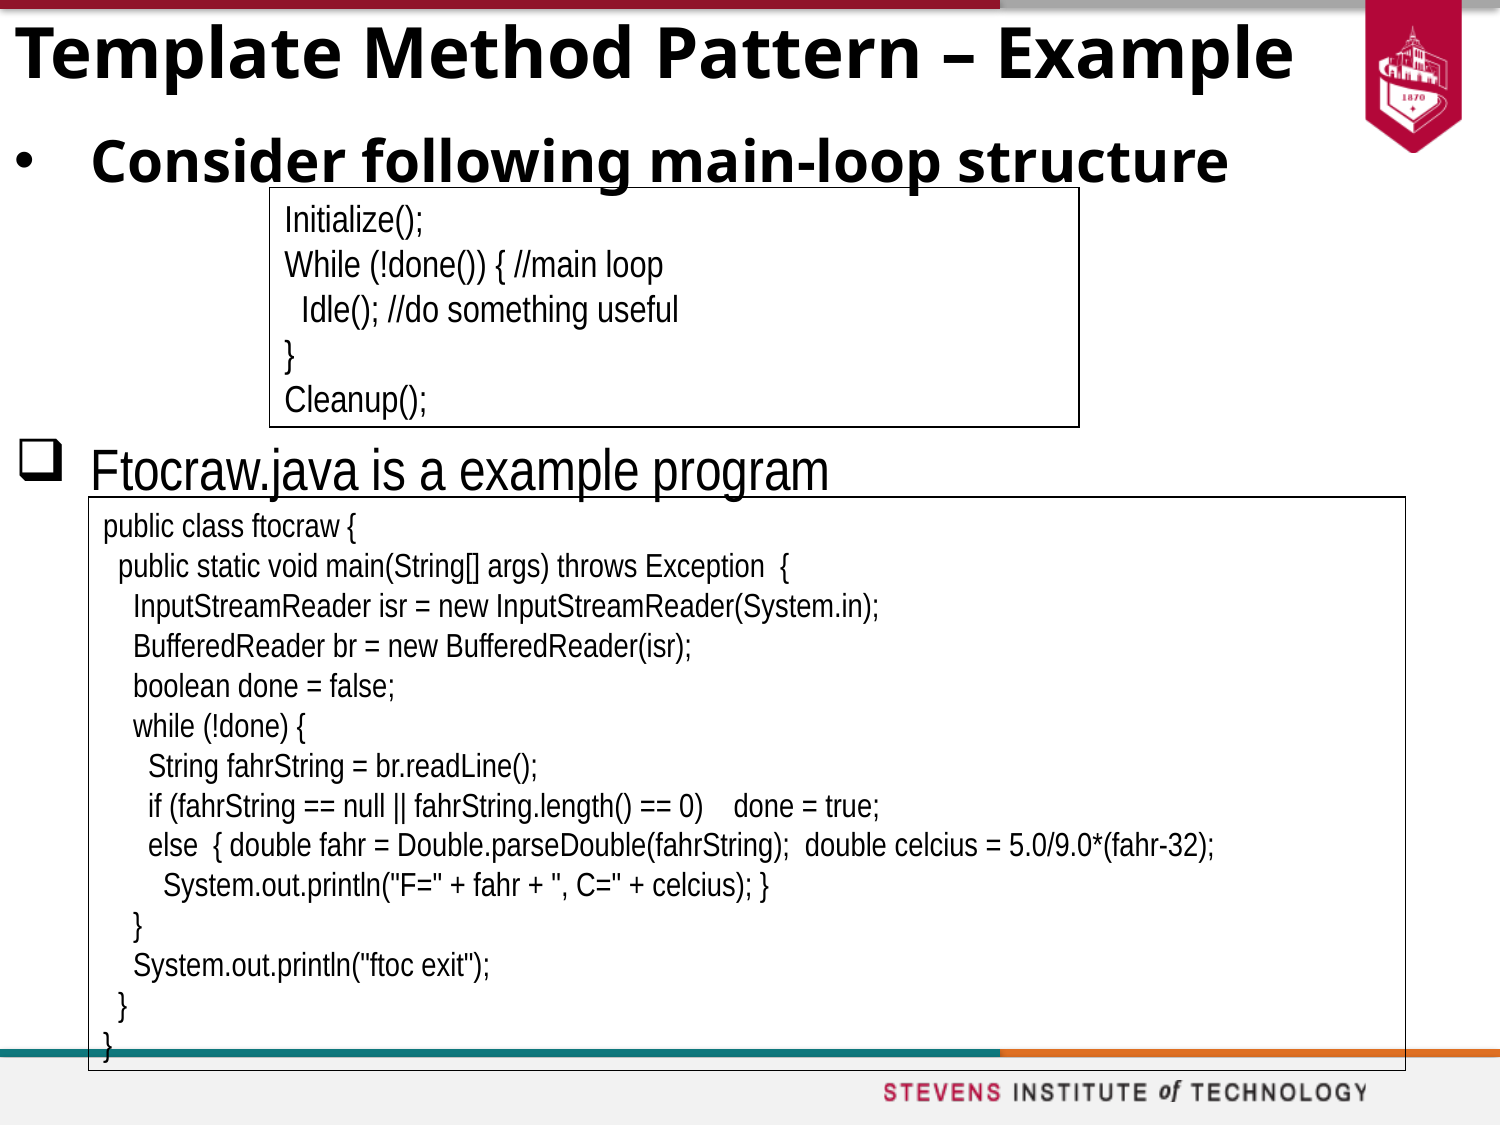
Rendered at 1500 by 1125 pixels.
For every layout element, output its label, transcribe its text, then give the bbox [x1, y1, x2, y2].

title Template Method Pattern – Example [0, 0, 1500, 117]
list Consider following main-loop structure [0, 117, 1500, 200]
text_box Initialize(); While (!done()) { //main loop Idle(); //do something useful } Cleanup(); [269, 187, 1079, 428]
text_box Ftocraw.java is a example program [0, 432, 1500, 516]
text_box public class ftocraw { public static void main(String[] args) throws Exception { InputStreamReader isr = new InputStreamReader(System.in); BufferedReader br = new BufferedReader(isr); boolean done = false; while (!done) { String fahrString = br.readLine(); if (fahrString == null || fahrString.length() == 0) done = true; else { double fahr = Double.parseDouble(fahrString); double celcius = 5.0/9.0*(fahr-32); System.out.println("F=" + fahr + ", C=" + celcius); } } System.out.println("ftoc exit"); } } [88, 516, 1406, 1071]
